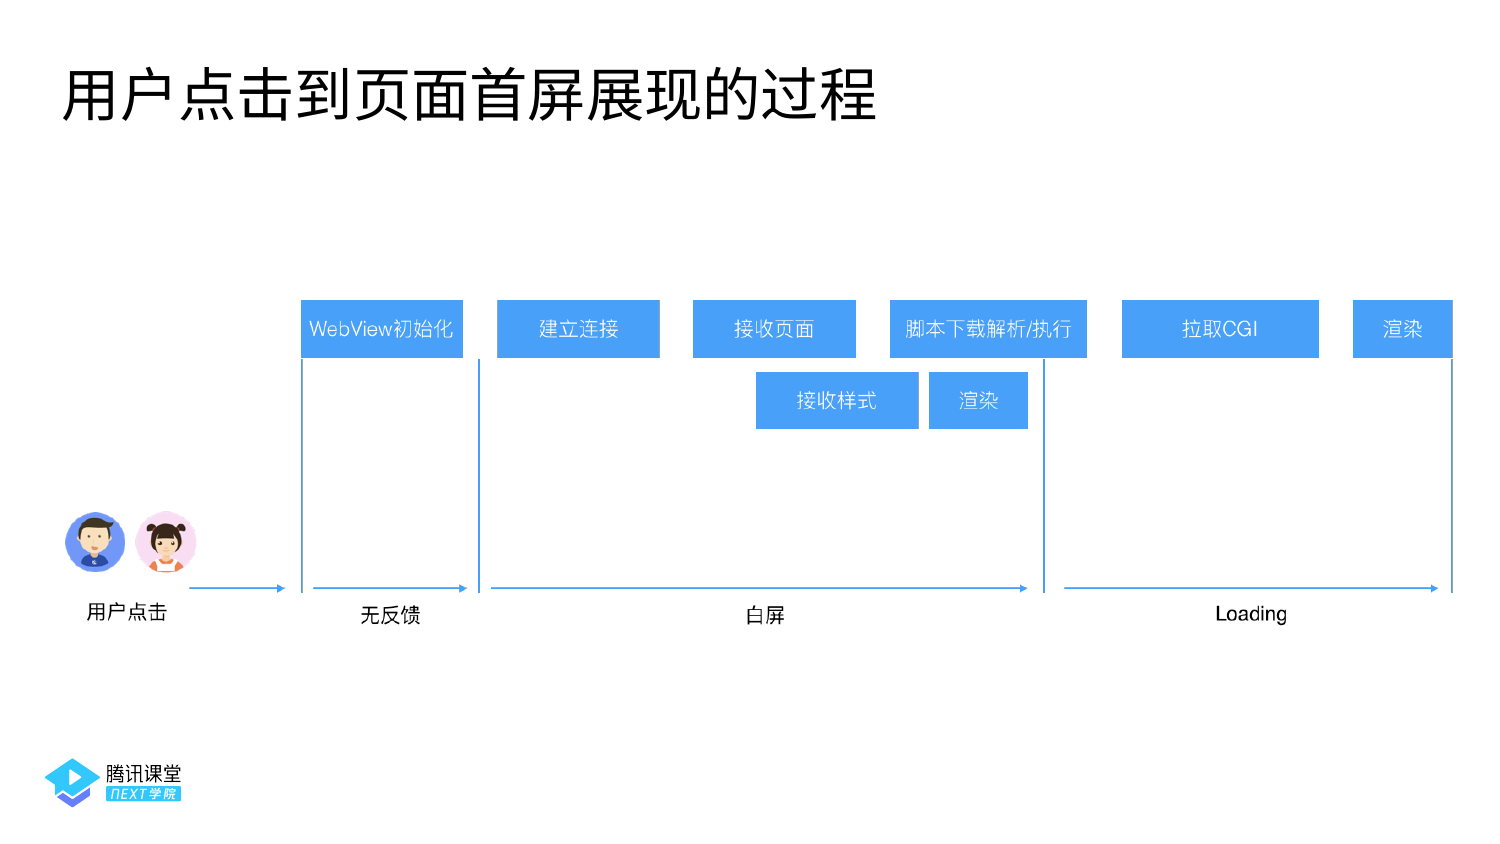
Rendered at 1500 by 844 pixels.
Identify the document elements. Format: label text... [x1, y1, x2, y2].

picture [65, 299, 1453, 637]
picture [41, 744, 186, 817]
text_box 用户点击到页面首屏展现的过程 [47, 50, 940, 135]
